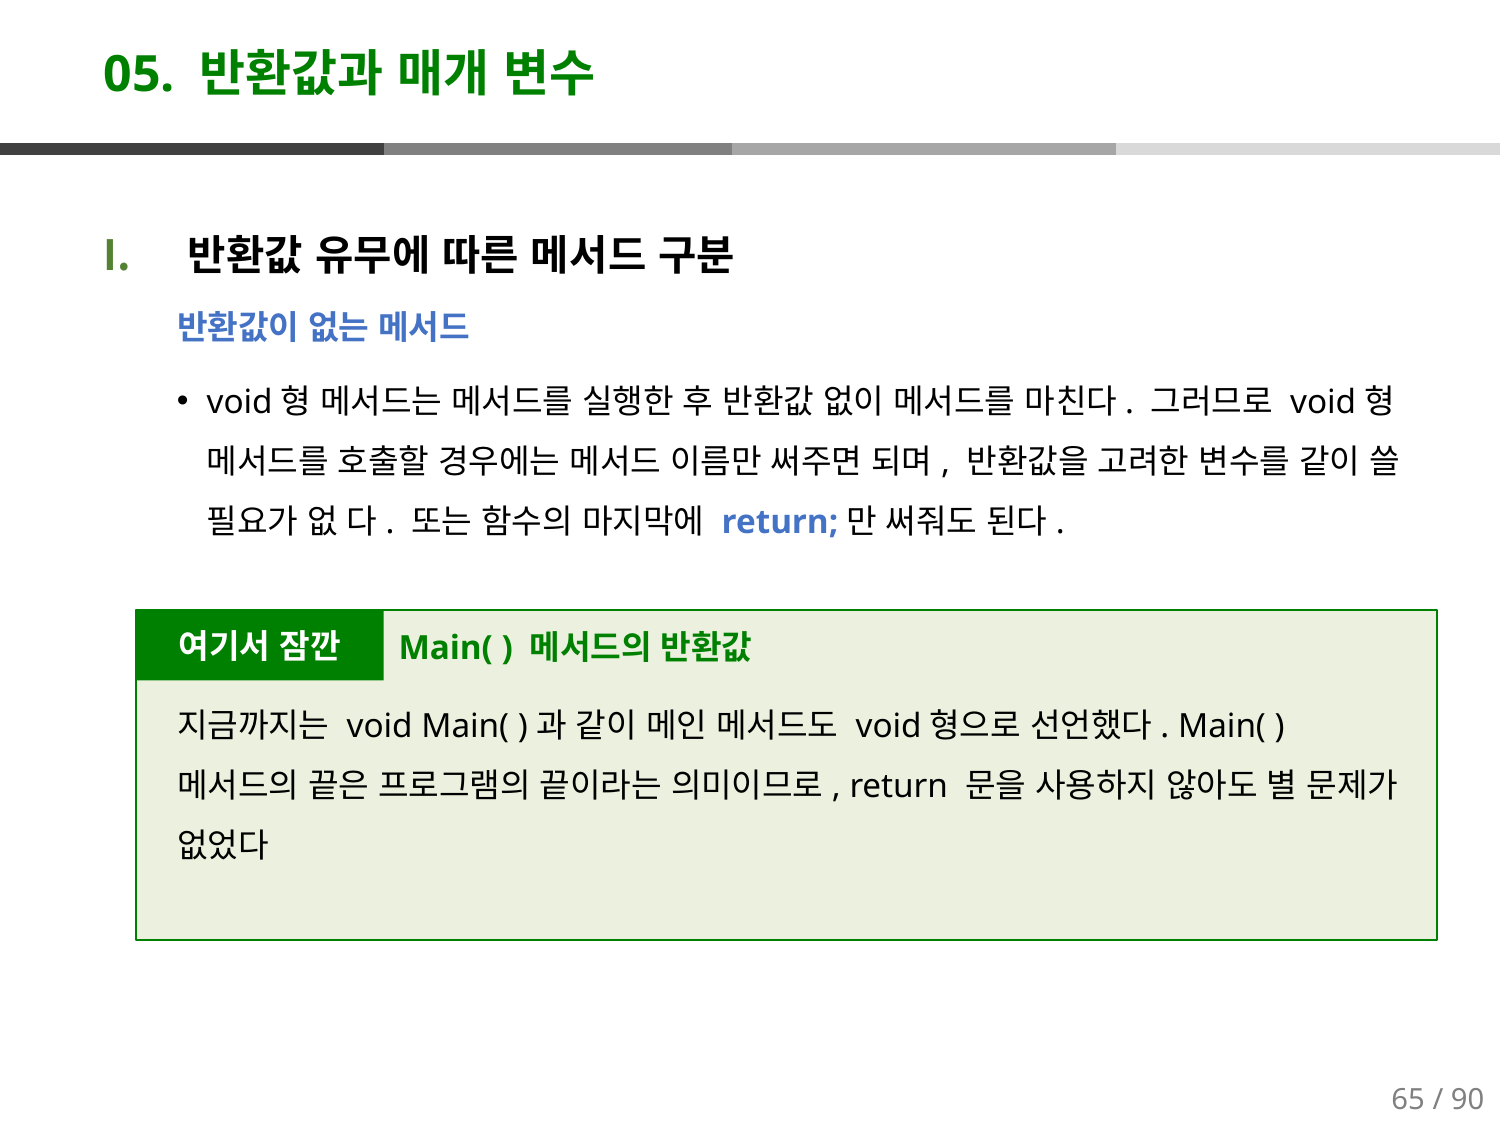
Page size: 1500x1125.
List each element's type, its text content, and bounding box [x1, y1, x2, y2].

text_box Main( ) 메서드의 반환값 [383, 618, 1176, 674]
text_box 여기서 잠깐 [135, 609, 384, 681]
list 반환값 유무에 따른 메서드 구분 반환값이 없는 메서드 void형 메서드는 메서드를 실행한 후 반환값 없이 메서드를 마친다. 그러므로 void형 메서드를 호출할 경우에는 메서드 이름만 써주면 되며, 반환값을 고려한 변수를 같이 쓸 필요가 없 다. 또는 함수의 마지막에 return;만 써줘도 된다. 지금까지는 void Main( )과 같이 메인 메서드도 void형으로 선언했다. Main( ) 메서드의 끝은 프로그램의 끝이라는 의미이므로, return 문을 사용하지 않아도 별 문제가 없었다 [88, 196, 1424, 1125]
title 05. 반환값과 매개 변수 [88, 30, 1400, 121]
text_box [1424, 609, 1437, 941]
